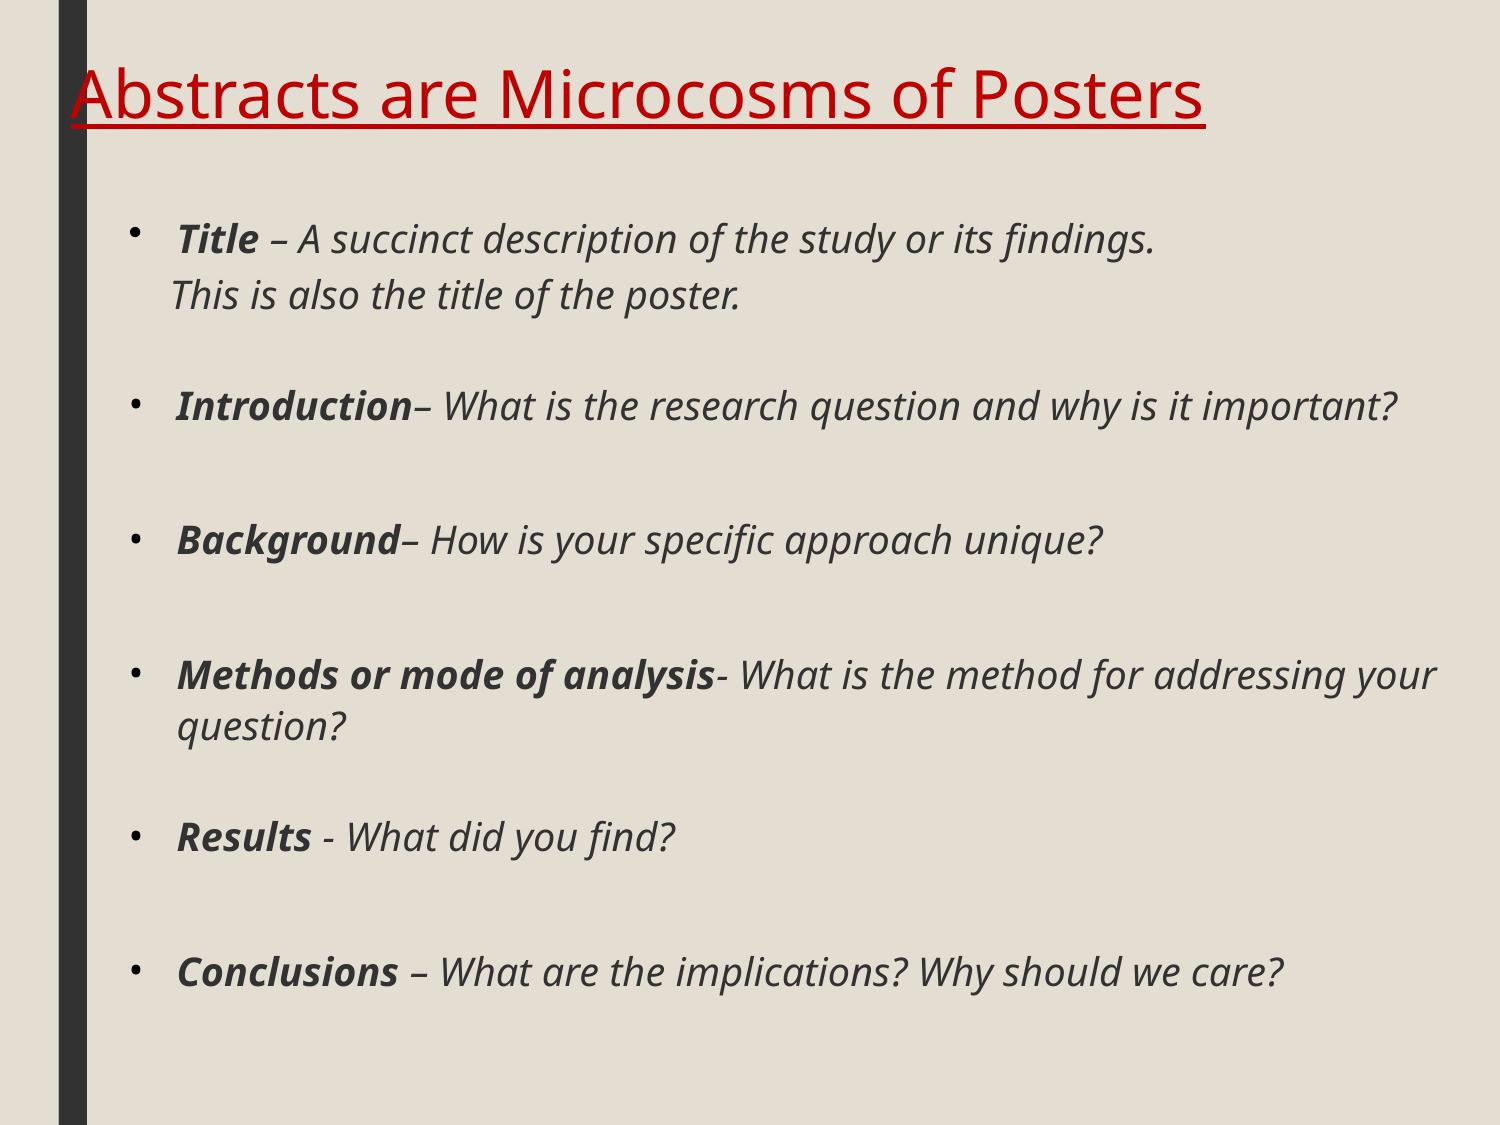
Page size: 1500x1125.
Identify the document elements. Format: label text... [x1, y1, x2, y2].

title Abstracts are Microcosms of Posters [0, 50, 1352, 185]
list Title – A succinct description of the study or its findings. This is also the title of the poster. Introduction– What is the research question and why is it important? Background– How is your specific approach unique? Methods or mode of analysis- What is the method for addressing your question? Results - What did you find? Conclusions – What are the implications? Why should we care? [112, 212, 1500, 1000]
